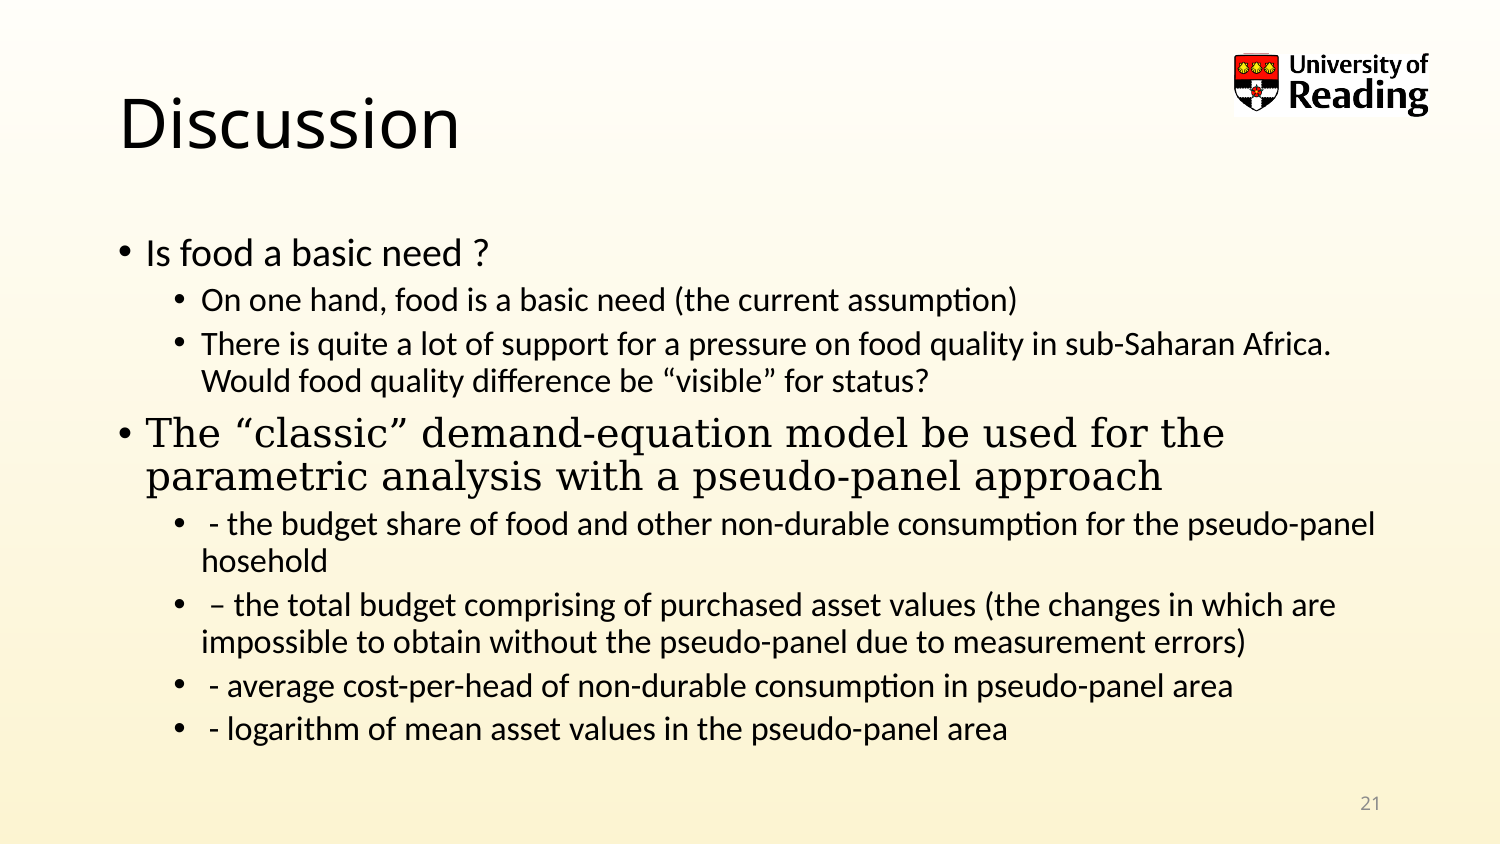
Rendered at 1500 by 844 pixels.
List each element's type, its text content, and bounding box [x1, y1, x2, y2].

picture [1397, 53, 1429, 117]
title Discussion [103, 44, 1397, 208]
slide_number 21 [1059, 782, 1397, 827]
